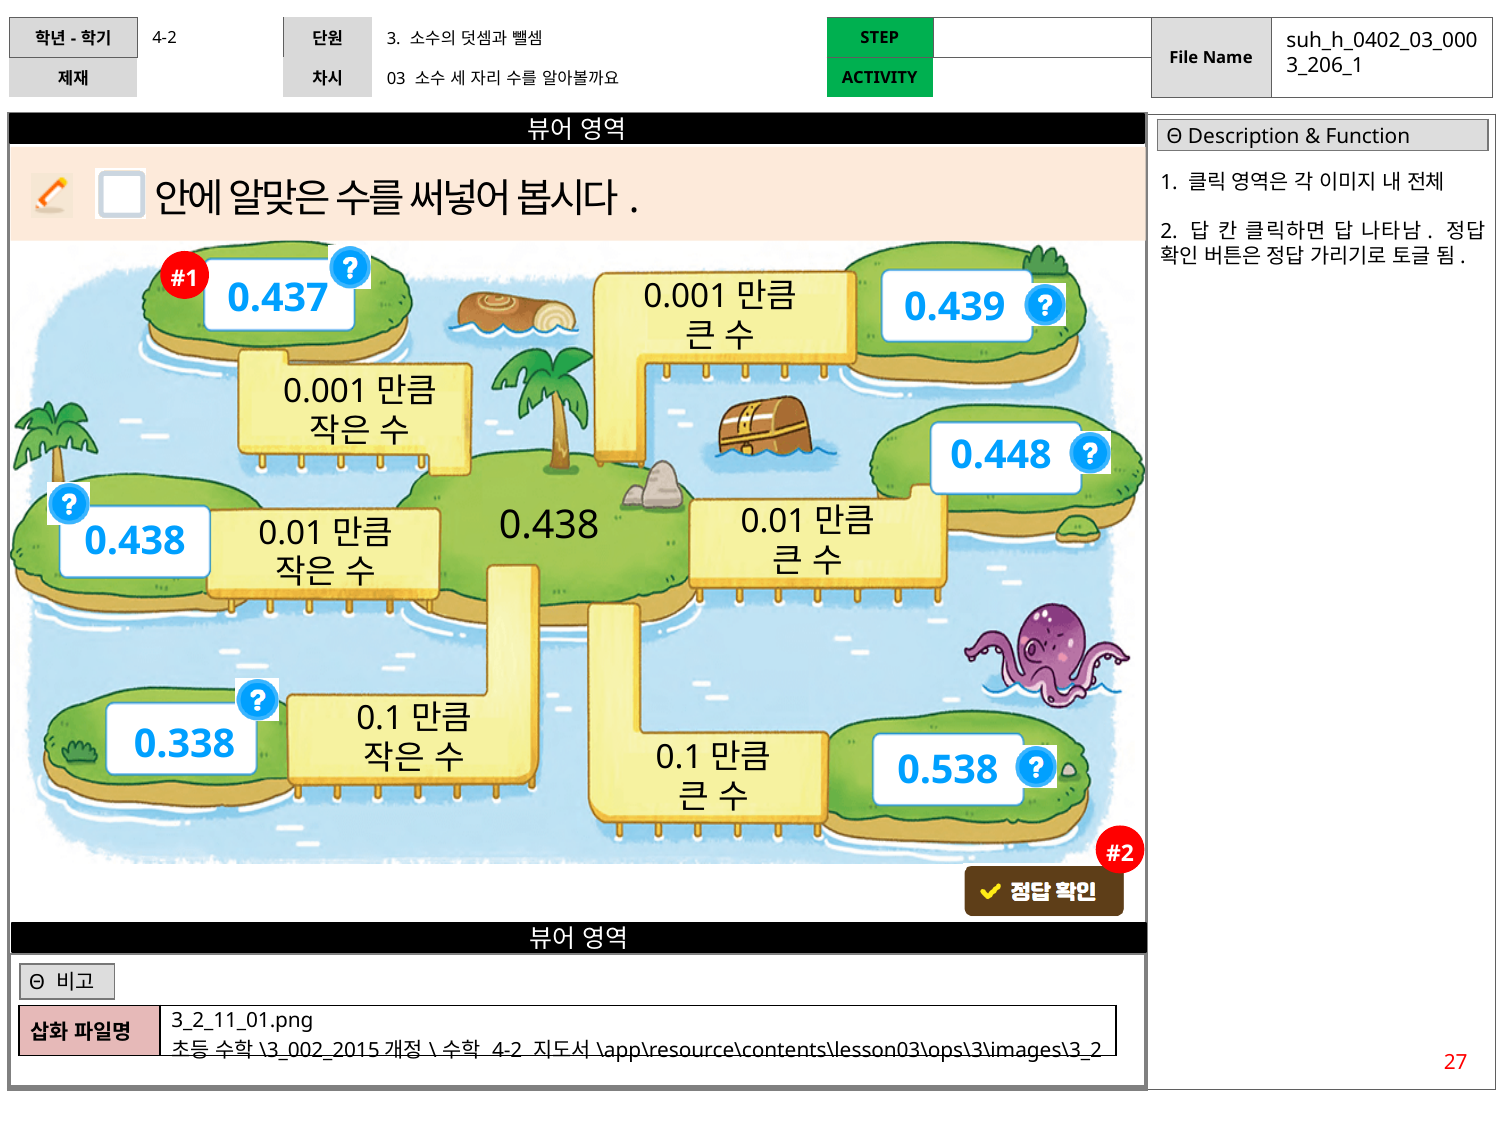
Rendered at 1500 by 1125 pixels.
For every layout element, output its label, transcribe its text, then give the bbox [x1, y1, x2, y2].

text_box suh_h_0402_03_0003_206_1 [1271, 18, 1500, 84]
picture [94, 168, 146, 219]
text_box 1. 클릭 영역은 각 이미지 내 전체 2. 답 칸 클릭하면 답 나타남. 정답 확인 버튼은 정답 가리기로 토글 됨. [1145, 160, 1500, 370]
text_box 안에 알맞은 수를 써넣어 봅시다. [63, 165, 1145, 228]
picture [31, 173, 73, 218]
table_header 3_2_11_01.png 초등 수학\3_002_2015개정\수학 4-2 지도서\app\resource\contents\lesson03\ops\3\images\3_2 [161, 1006, 1115, 1055]
text_box [9, 145, 1148, 239]
table_header 삽화 파일명 [20, 1006, 159, 1055]
table_header Θ Description & Function [1158, 120, 1487, 150]
picture [10, 240, 1145, 918]
